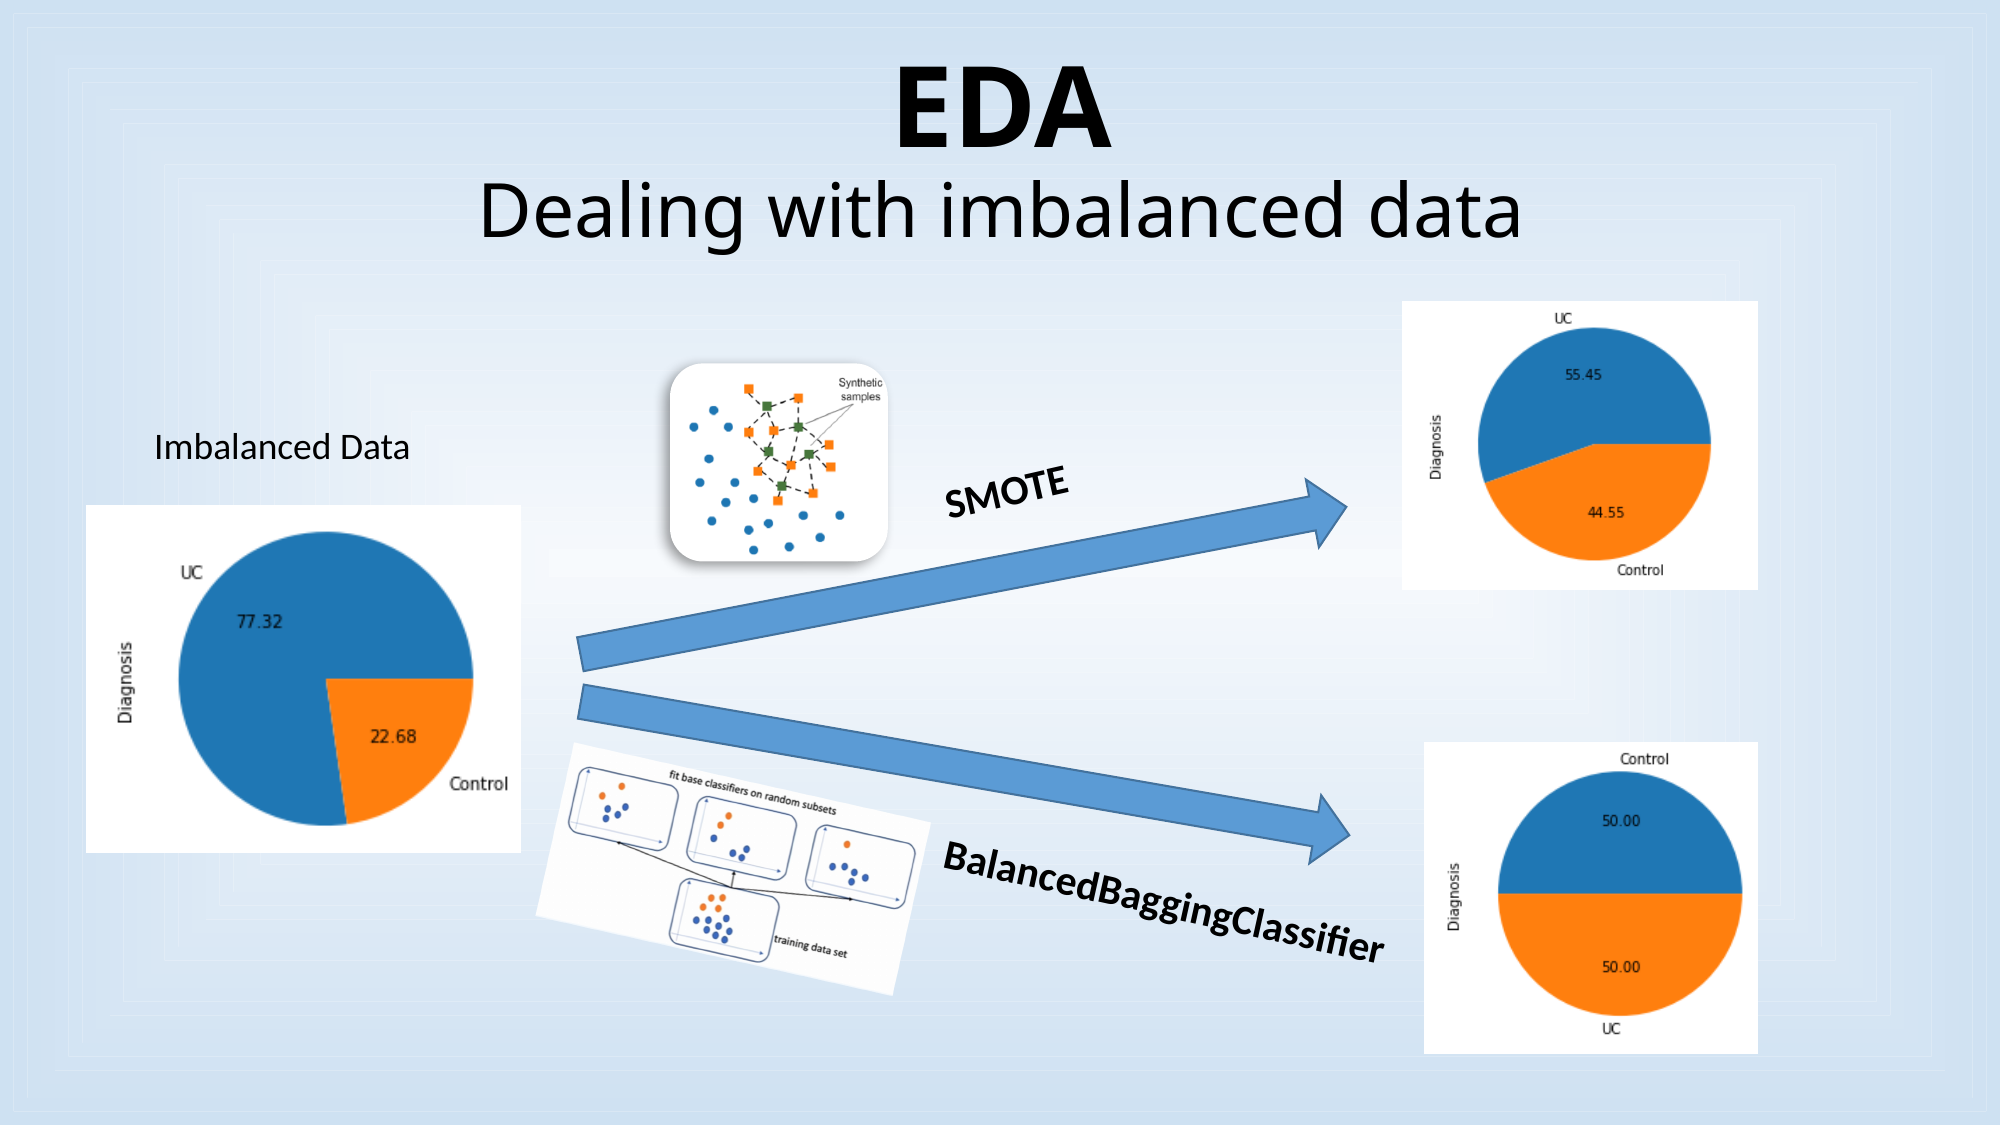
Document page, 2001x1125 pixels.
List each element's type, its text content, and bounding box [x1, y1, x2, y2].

text_box [576, 683, 1351, 866]
text_box SMOTE [923, 411, 1216, 539]
text_box [575, 477, 1348, 673]
picture [536, 743, 930, 995]
text_box BalancedBaggingClassifier [923, 816, 1424, 989]
picture [1402, 301, 1758, 590]
text_box Imbalanced Data [139, 414, 488, 475]
picture [1424, 742, 1758, 1054]
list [86, 505, 521, 854]
title EDA Dealing with imbalanced data [139, 43, 1864, 261]
picture [670, 363, 888, 562]
